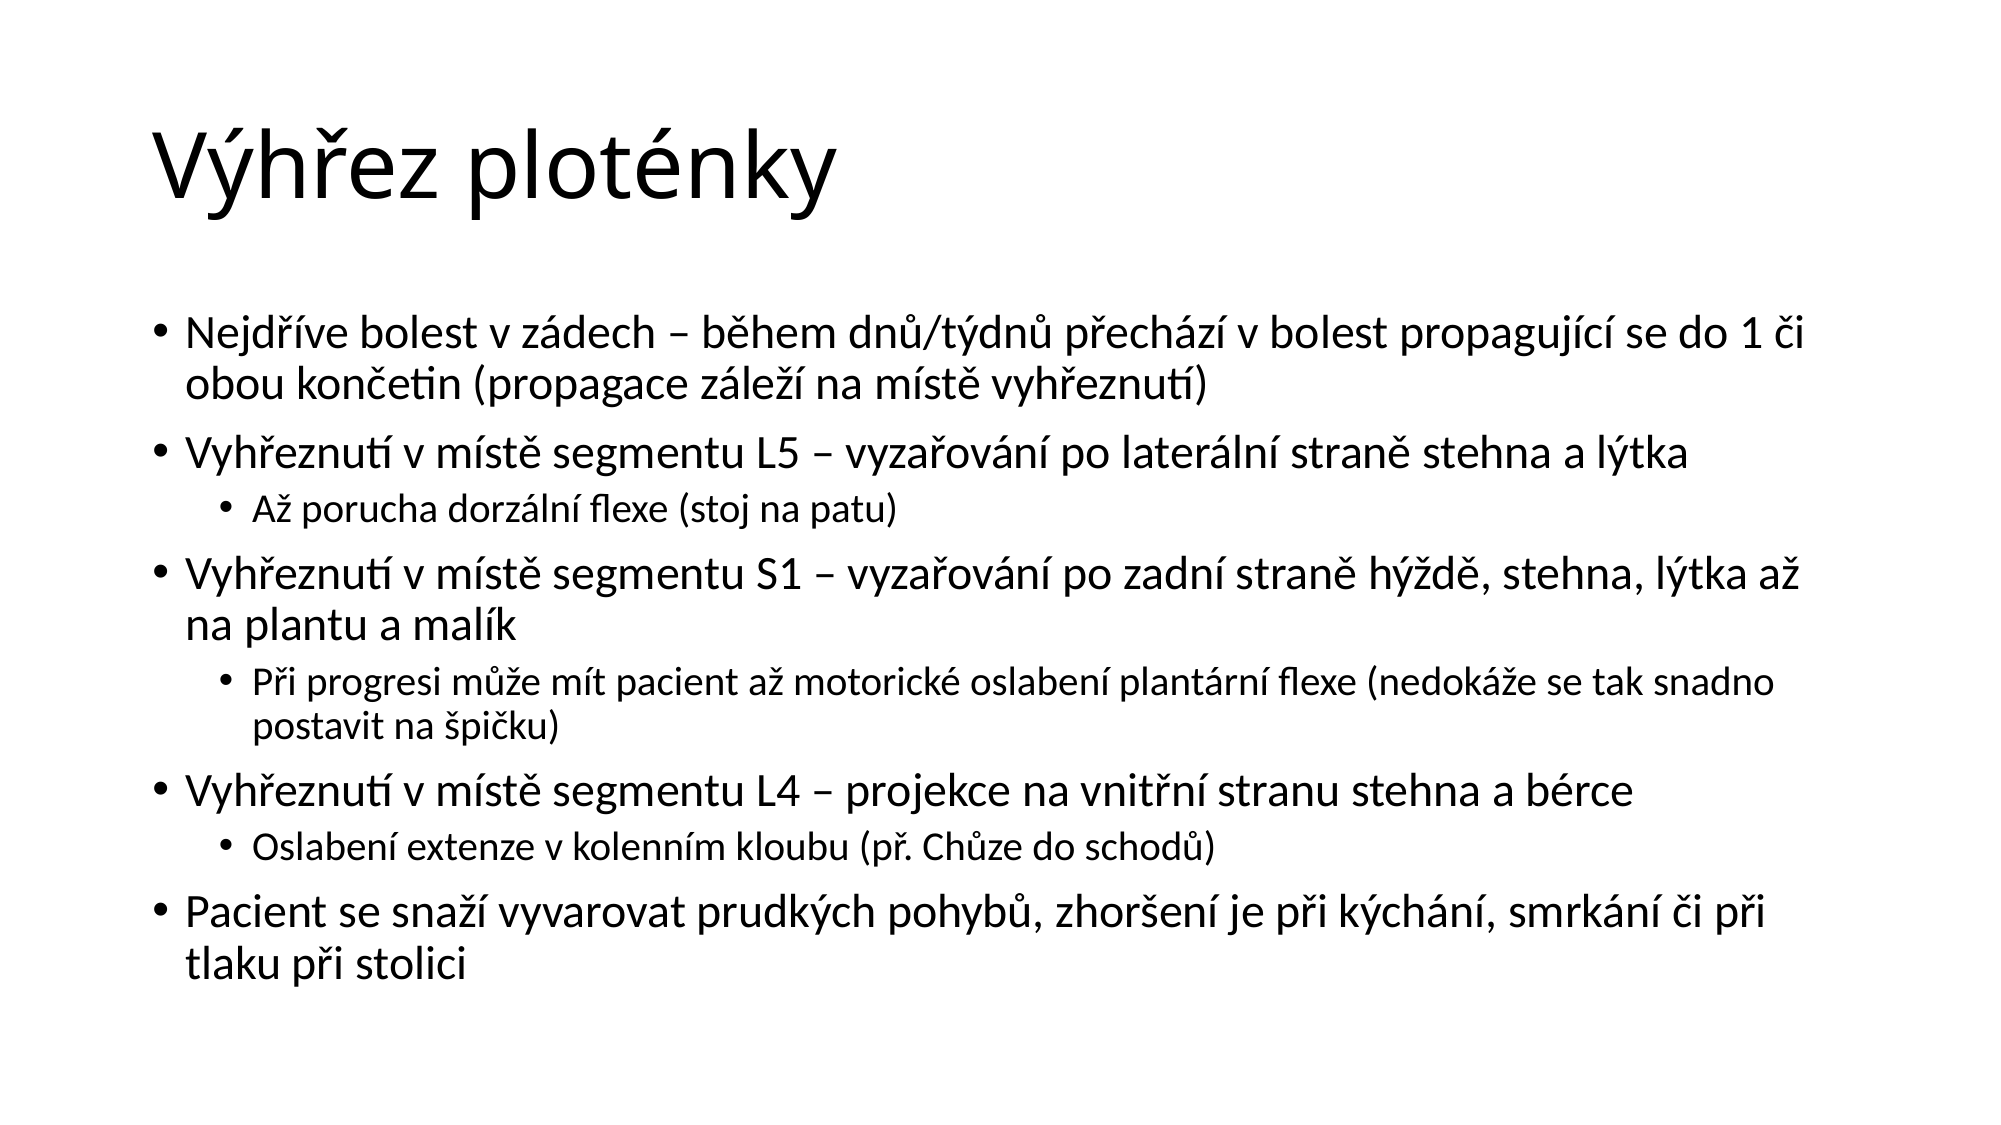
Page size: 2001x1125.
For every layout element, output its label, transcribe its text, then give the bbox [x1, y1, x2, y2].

list Nejdříve bolest v zádech – během dnů/týdnů přechází v bolest propagující se do 1 či obou končetin (propagace záleží na místě vyhřeznutí) Vyhřeznutí v místě segmentu L5 – vyzařování po laterální straně stehna a lýtka Až porucha dorzální flexe (stoj na patu) Vyhřeznutí v místě segmentu S1 – vyzařování po zadní straně hýždě, stehna, lýtka až na plantu a malík Při progresi může mít pacient až motorické oslabení plantární flexe (nedokáže se tak snadno postavit na špičku) Vyhřeznutí v místě segmentu L4 – projekce na vnitřní stranu stehna a bérce Oslabení extenze v kolenním kloubu (př. Chůze do schodů) Pacient se snaží vyvarovat prudkých pohybů, zhoršení je při kýchání, smrkání či při tlaku při stolici [137, 299, 1863, 1014]
title Výhřez ploténky [137, 59, 1863, 278]
